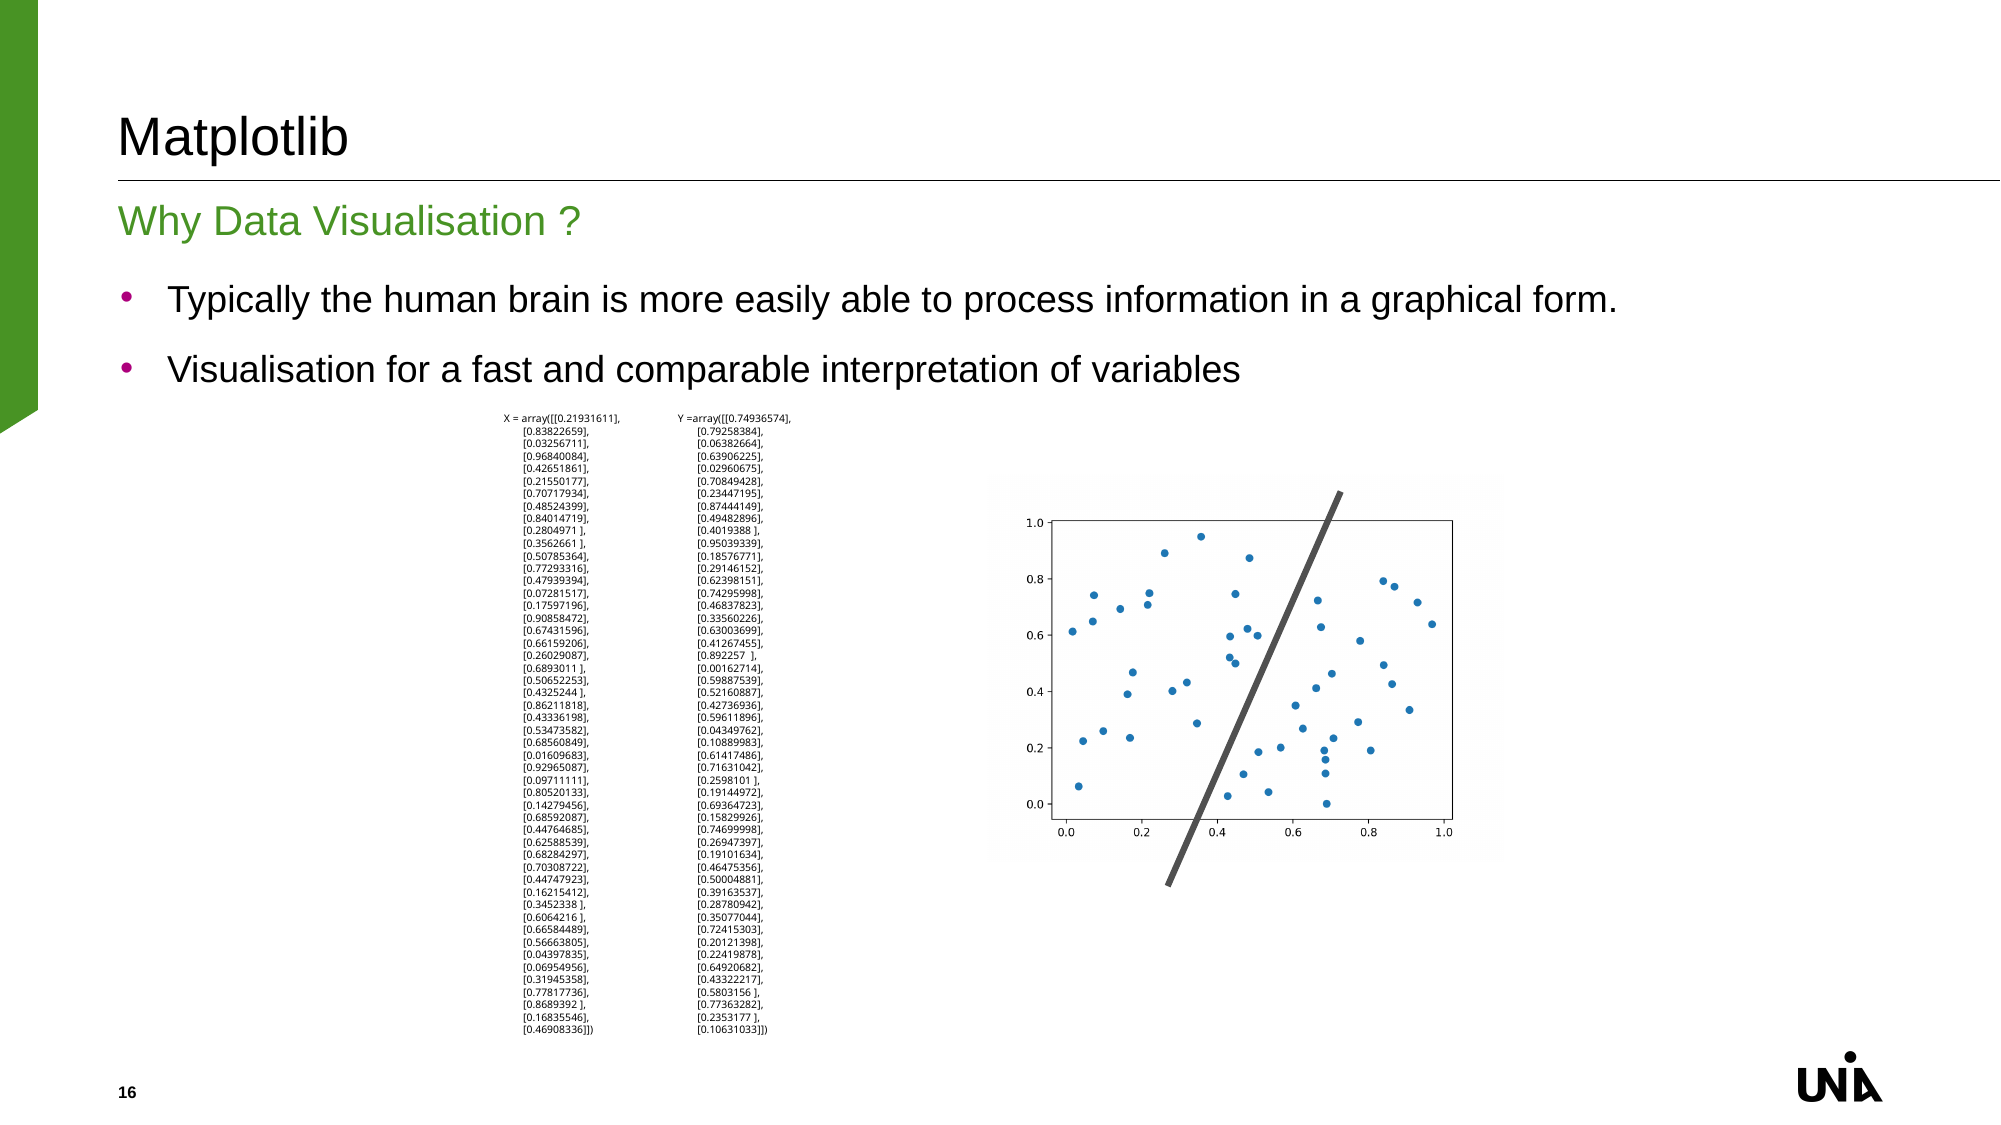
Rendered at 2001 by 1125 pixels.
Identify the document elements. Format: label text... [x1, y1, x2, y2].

subtitle Why Data Visualisation ? [117, 193, 1882, 254]
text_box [1167, 491, 1341, 887]
title Matplotlib [117, 0, 1882, 167]
text_box Y =array([[0.74936574], [0.79258384], [0.06382664], [0.63906225], [0.02960675], [0.70849428], [0.23447195], [0.87444149], [0.49482896], [0.4019388 ], [0.95039339], [0.18576771], [0.29146152], [0.62398151], [0.74295998], [0.46837823], [0.33560226], [0.63003699], [0.41267455], [0.892257 ], [0.00162714], [0.59887539], [0.52160887], [0.42736936], [0.59611896], [0.04349762], [0.10889983], [0.61417486], [0.71631042], [0.2598101 ], [0.19144972], [0.69364723], [0.15829926], [0.74699998], [0.26947397], [0.19101634], [0.46475356], [0.50004881], [0.39163537], [0.28780942], [0.35077044], [0.72415303], [0.20121398], [0.22419878], [0.64920682], [0.43322217], [0.5803156 ], [0.77363282], [0.2353177 ], [0.10631033]]) [663, 405, 1664, 1043]
list Typically the human brain is more easily able to process information in a graphical form. Visualisation for a fast and comparable interpretation of variables [118, 274, 1883, 1037]
slide_number 16 [118, 1066, 171, 1102]
text_box X = array([[0.21931611], [0.83822659], [0.03256711], [0.96840084], [0.42651861], [0.21550177], [0.70717934], [0.48524399], [0.84014719], [0.2804971 ], [0.3562661 ], [0.50785364], [0.77293316], [0.47939394], [0.07281517], [0.17597196], [0.90858472], [0.67431596], [0.66159206], [0.26029087], [0.6893011 ], [0.50652253], [0.4325244 ], [0.86211818], [0.43336198], [0.53473582], [0.68560849], [0.01609683], [0.92965087], [0.09711111], [0.80520133], [0.14279456], [0.68592087], [0.44764685], [0.62588539], [0.68284297], [0.70308722], [0.44747923], [0.16215412], [0.3452338 ], [0.6064216 ], [0.66584489], [0.56663805], [0.04397835], [0.06954956], [0.31945358], [0.77817736], [0.8689392 ], [0.16835546], [0.46908336]]) [489, 405, 663, 1043]
picture [987, 474, 1504, 862]
picture [1798, 1051, 1883, 1102]
